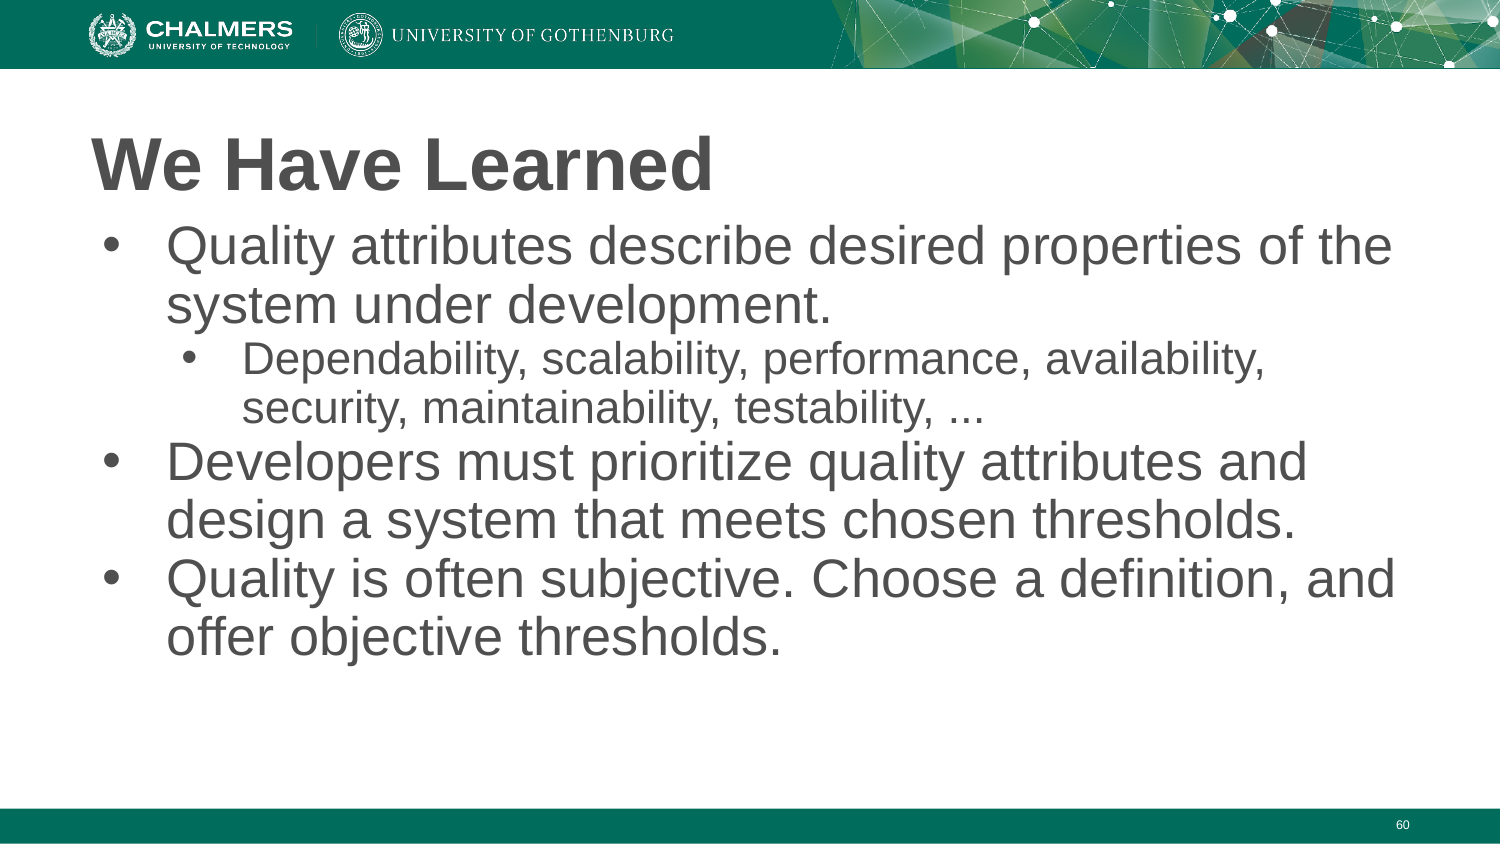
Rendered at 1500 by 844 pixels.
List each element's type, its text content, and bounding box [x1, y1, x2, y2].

title We Have Learned [76, 100, 1425, 210]
list Quality attributes describe desired properties of the system under development. Dependability, scalability, performance, availability, security, maintainability, testability, ... Developers must prioritize quality attributes and design a system that meets chosen thresholds. Quality is often subjective. Choose a definition, and offer objective thresholds. [76, 210, 1425, 782]
picture [759, 0, 1500, 68]
slide_number ‹#› [1074, 809, 1425, 844]
picture [64, 0, 696, 85]
